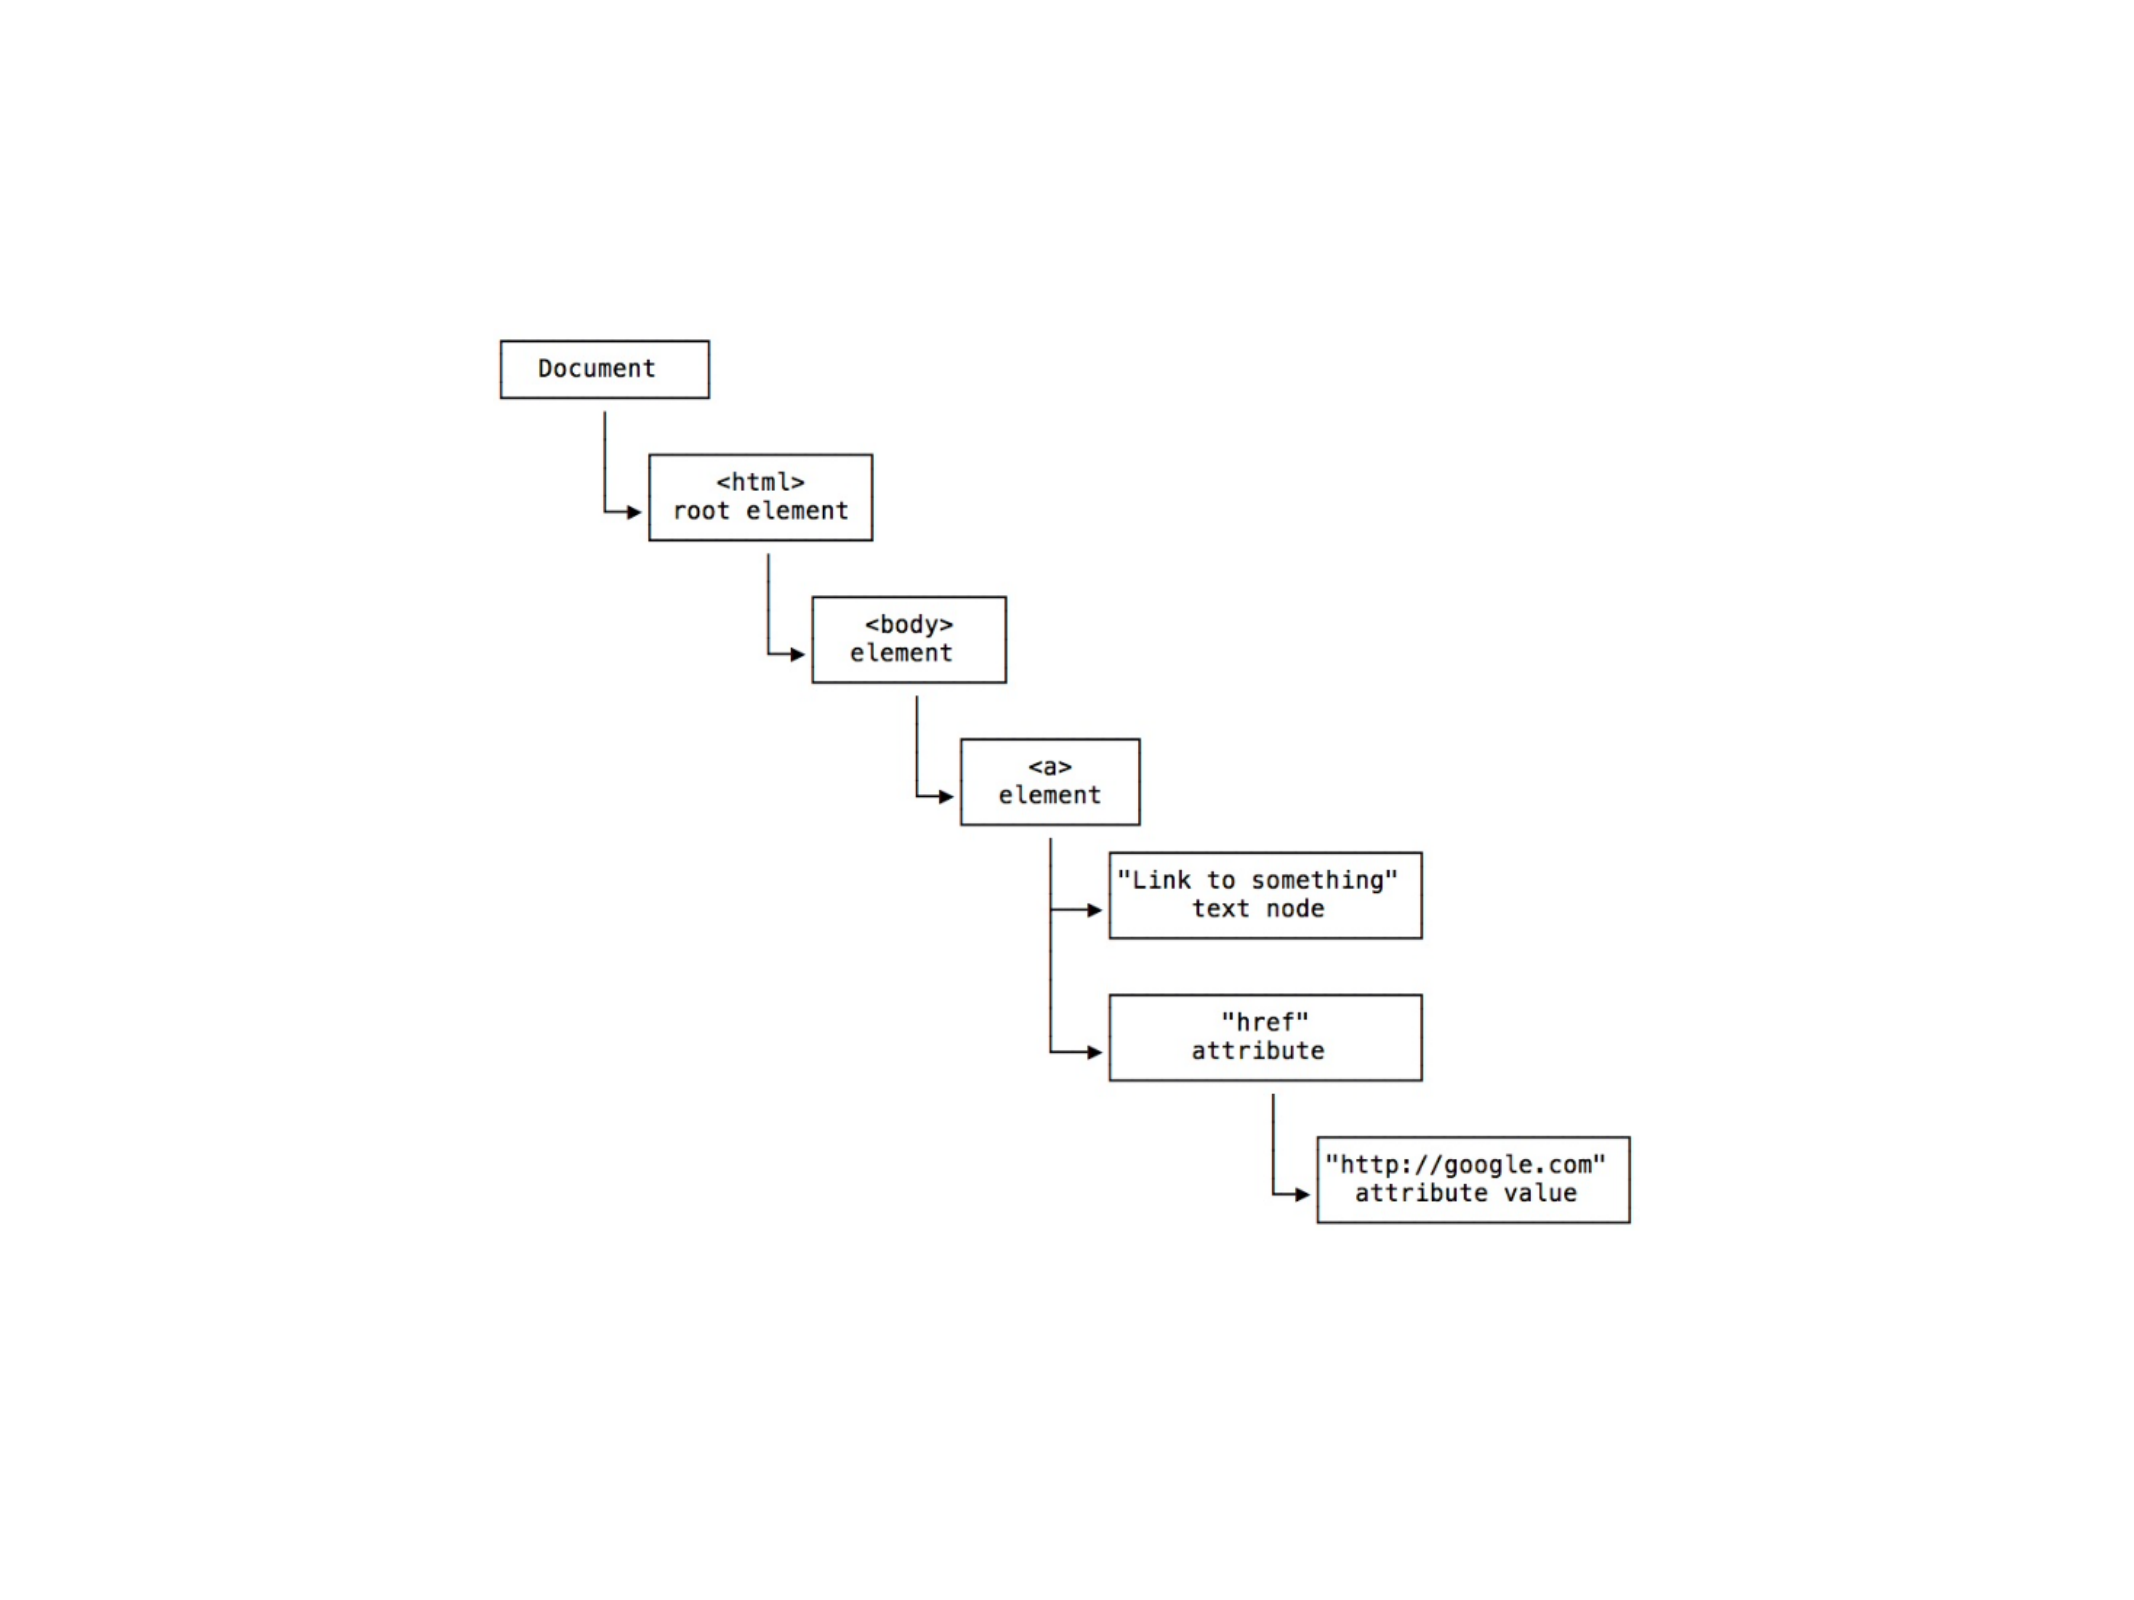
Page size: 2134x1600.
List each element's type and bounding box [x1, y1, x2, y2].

picture [493, 328, 1640, 1236]
